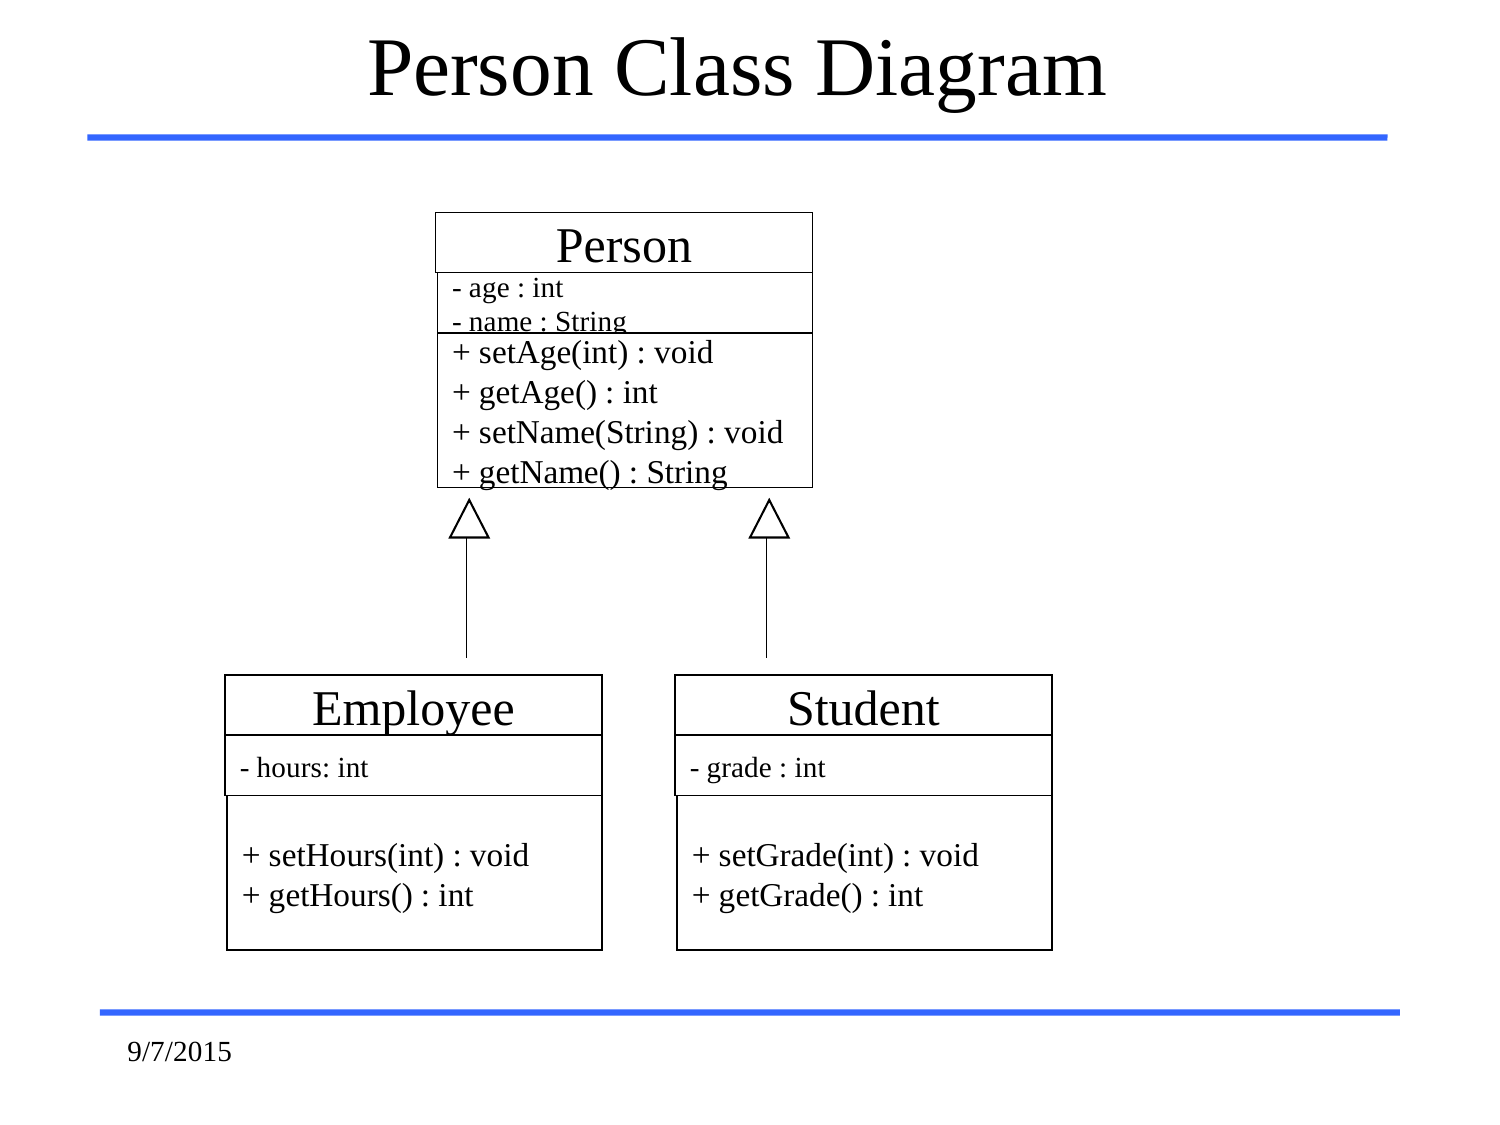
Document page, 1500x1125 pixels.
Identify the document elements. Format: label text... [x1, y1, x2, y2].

title Person Class Diagram [87, 0, 1388, 125]
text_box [449, 499, 489, 658]
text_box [674, 674, 1053, 950]
text_box 9/7/2015 [112, 1024, 425, 1100]
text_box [749, 499, 789, 658]
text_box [435, 212, 813, 488]
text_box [224, 674, 603, 950]
